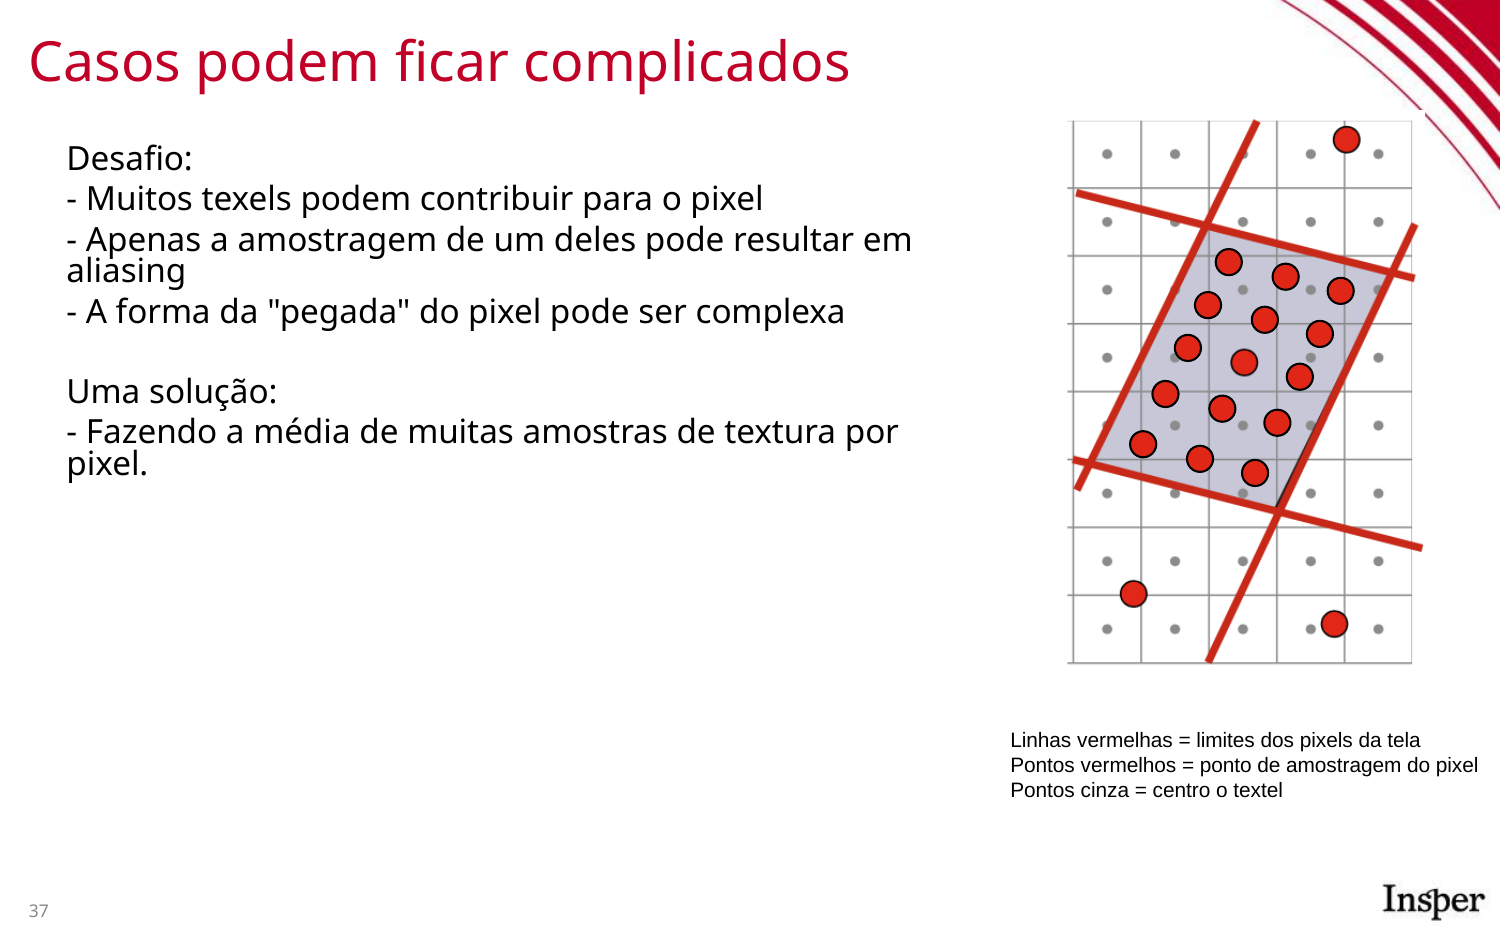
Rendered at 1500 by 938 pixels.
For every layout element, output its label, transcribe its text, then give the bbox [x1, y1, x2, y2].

picture [249, 0, 1500, 938]
title Casos podem ficar complicados [13, 18, 1397, 104]
text_box Linhas vermelhas = limites dos pixels da tela Pontos vermelhos = ponto de amostragem do pixel Pontos cinza = centro o textel [995, 712, 1499, 817]
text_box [1129, 248, 1354, 487]
list Desafio: - Muitos texels podem contribuir para o pixel - Apenas a amostragem de um deles pode resultar em aliasing - A forma da "pegada" do pixel pode ser complexa Uma solução: - Fazendo a média de muitas amostras de textura por pixel. [51, 137, 998, 876]
slide_number 37 [0, 887, 78, 938]
